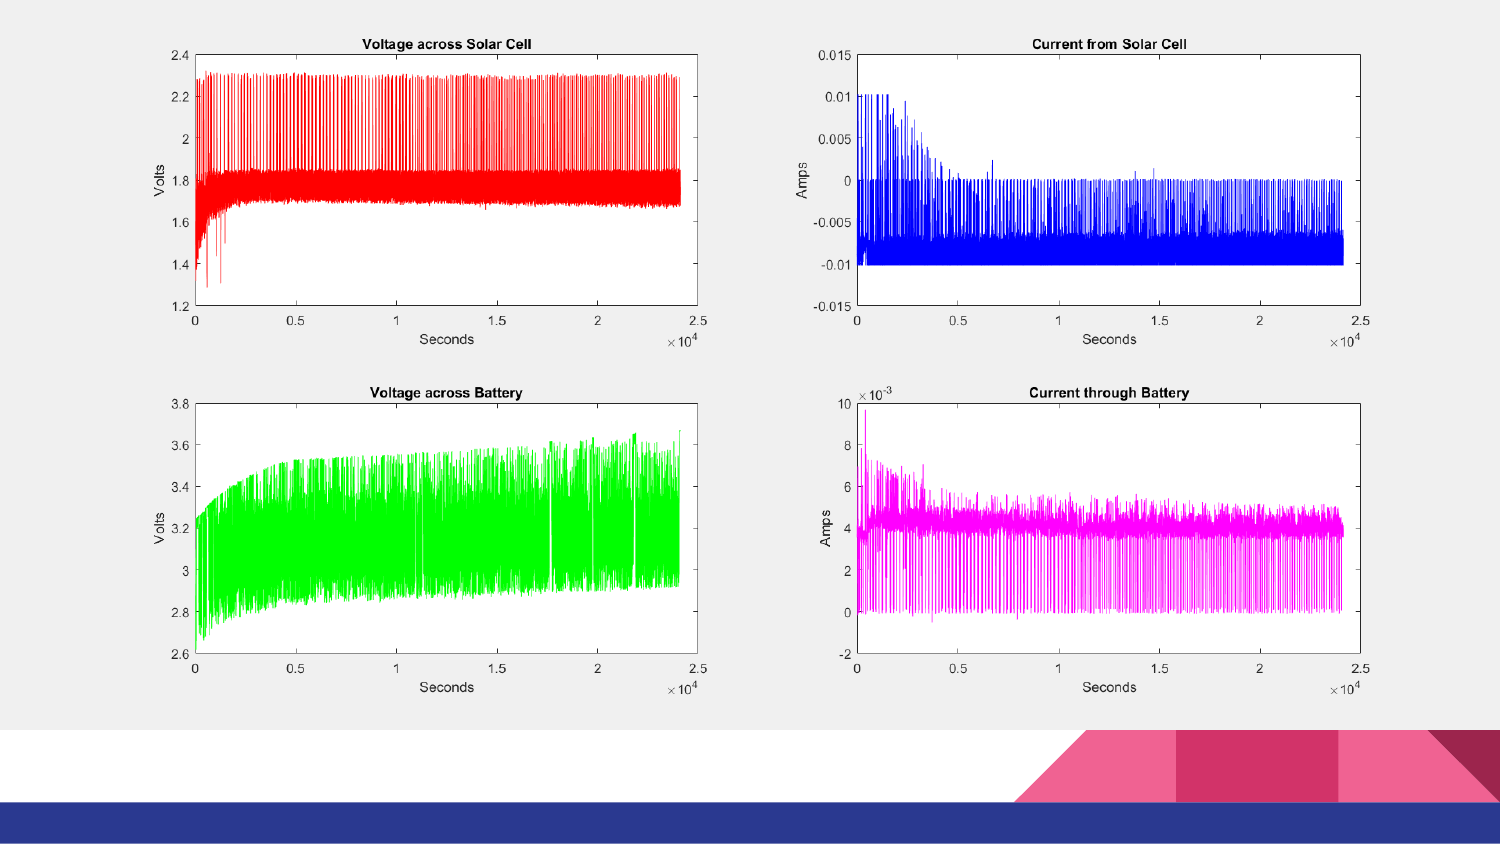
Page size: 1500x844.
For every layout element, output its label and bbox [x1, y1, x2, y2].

picture [0, 0, 1500, 730]
